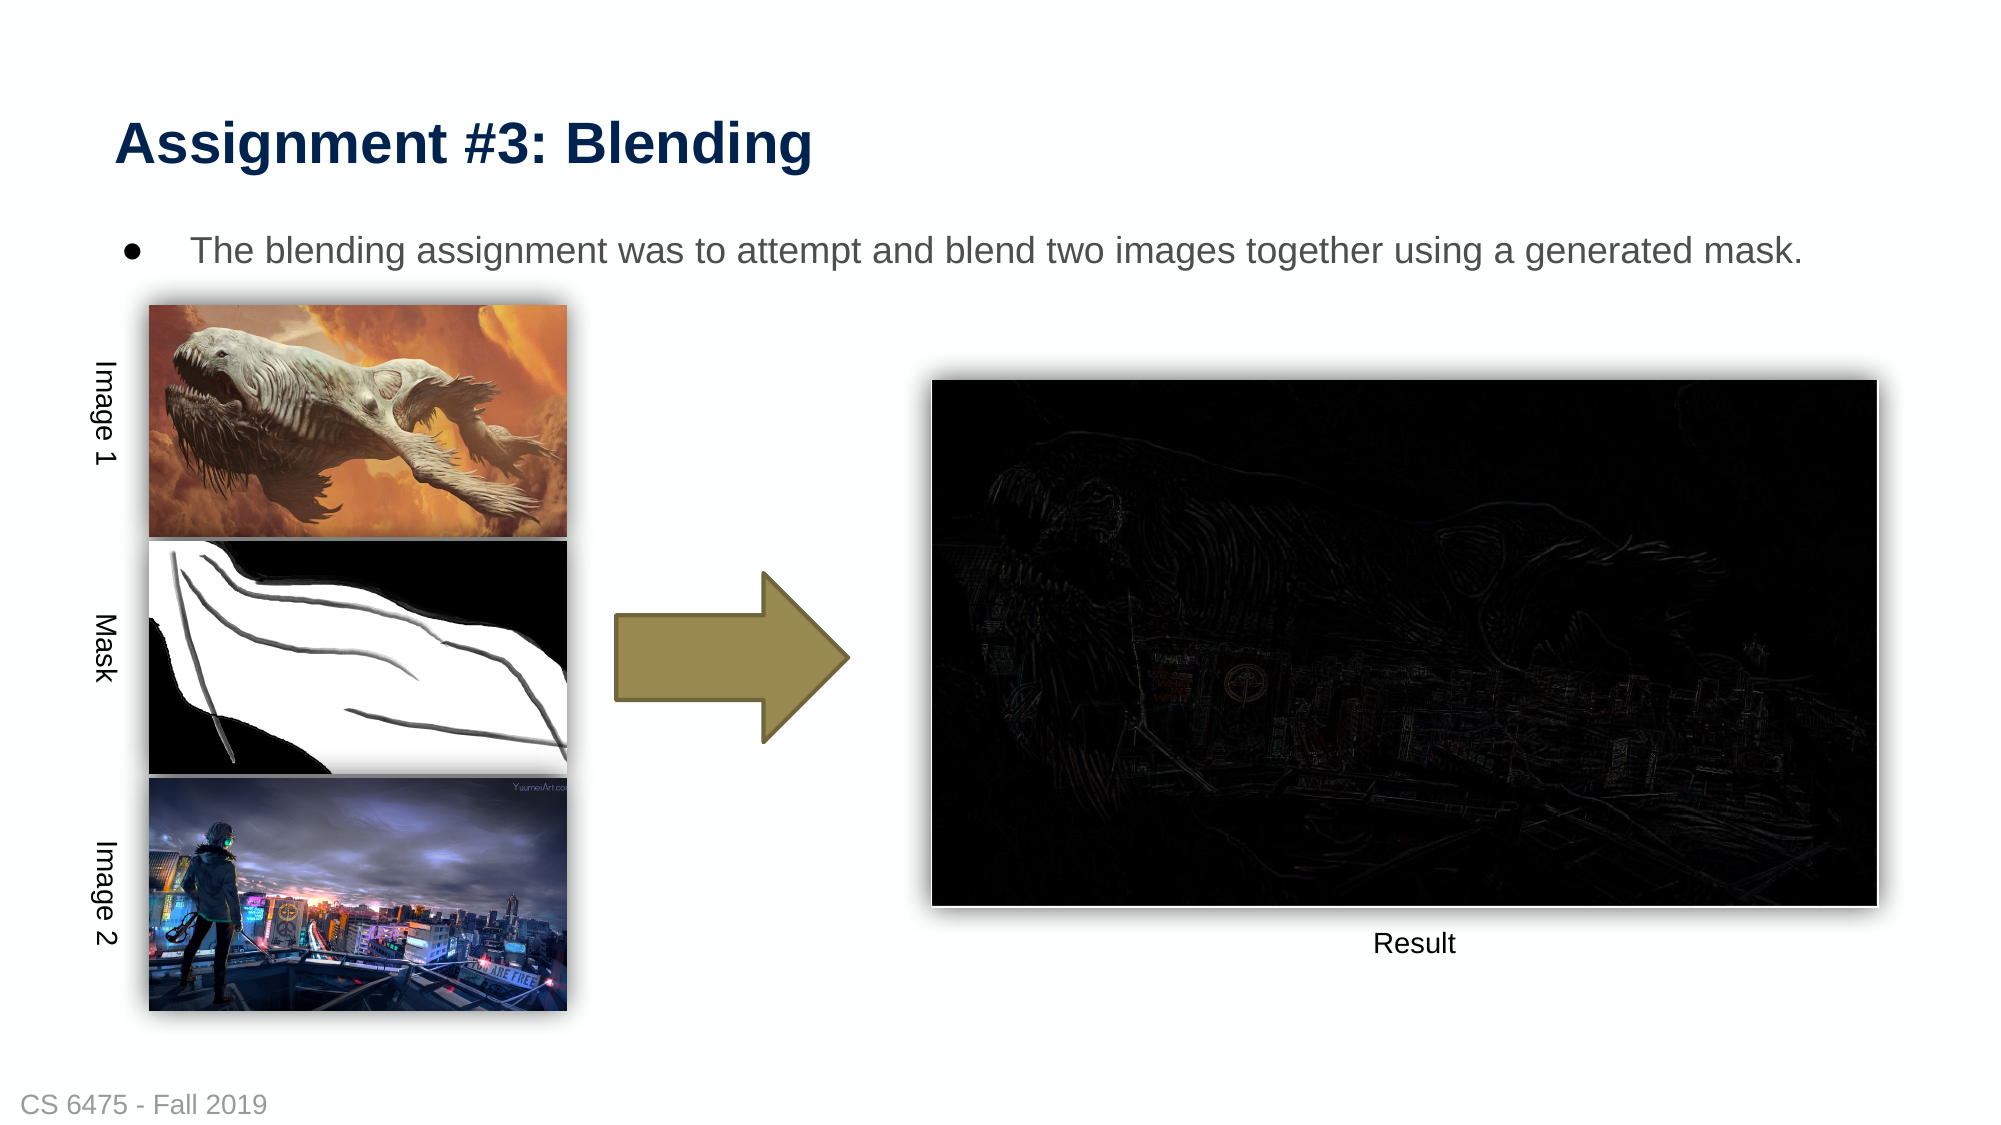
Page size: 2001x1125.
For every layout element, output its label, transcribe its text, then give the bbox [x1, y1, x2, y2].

text_box Result [1358, 917, 1509, 967]
picture [149, 304, 567, 537]
picture [149, 541, 567, 774]
picture [931, 380, 1880, 909]
text_box Image 1 [83, 346, 133, 496]
title Assignment #3: Blending [99, 45, 1900, 191]
list The blending assignment was to attempt and blend two images together using a generated mask. [99, 211, 1900, 1078]
text_box Image 2 [83, 825, 134, 964]
picture [149, 778, 567, 1011]
text_box [614, 571, 851, 745]
text_box Mask [83, 598, 133, 717]
